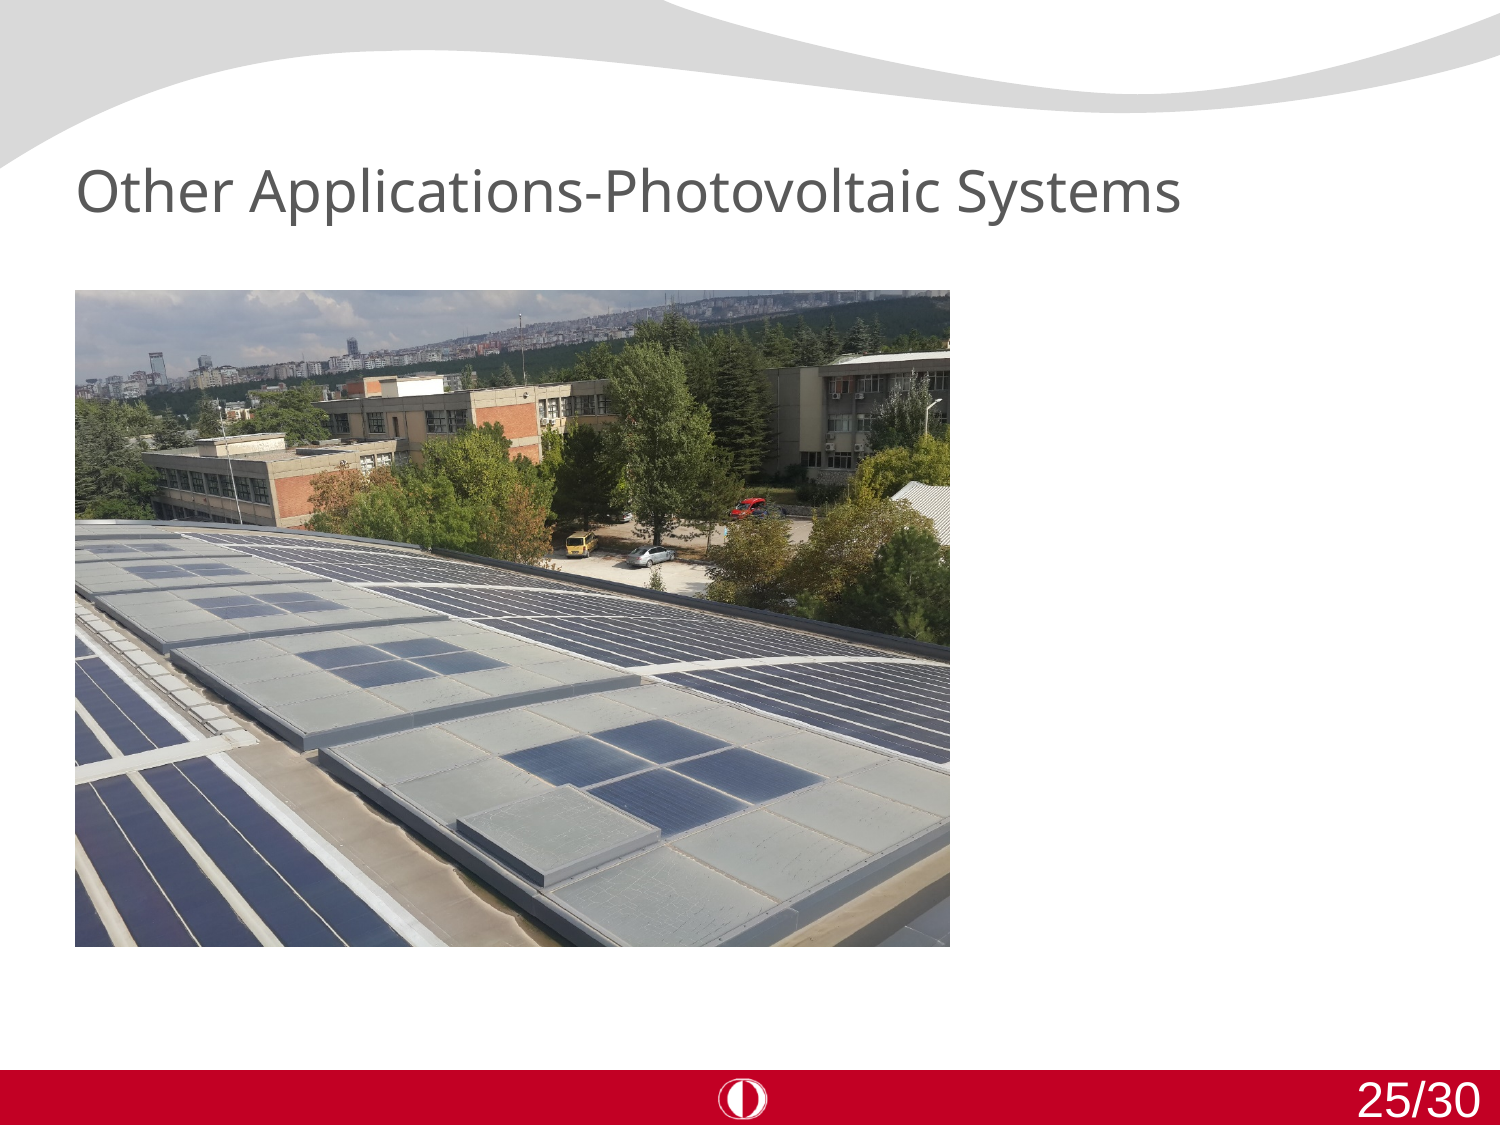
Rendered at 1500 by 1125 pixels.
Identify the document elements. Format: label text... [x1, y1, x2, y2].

picture [74, 290, 950, 947]
title Other Applications-Photovoltaic Systems [75, 55, 1425, 224]
picture [713, 1078, 781, 1122]
